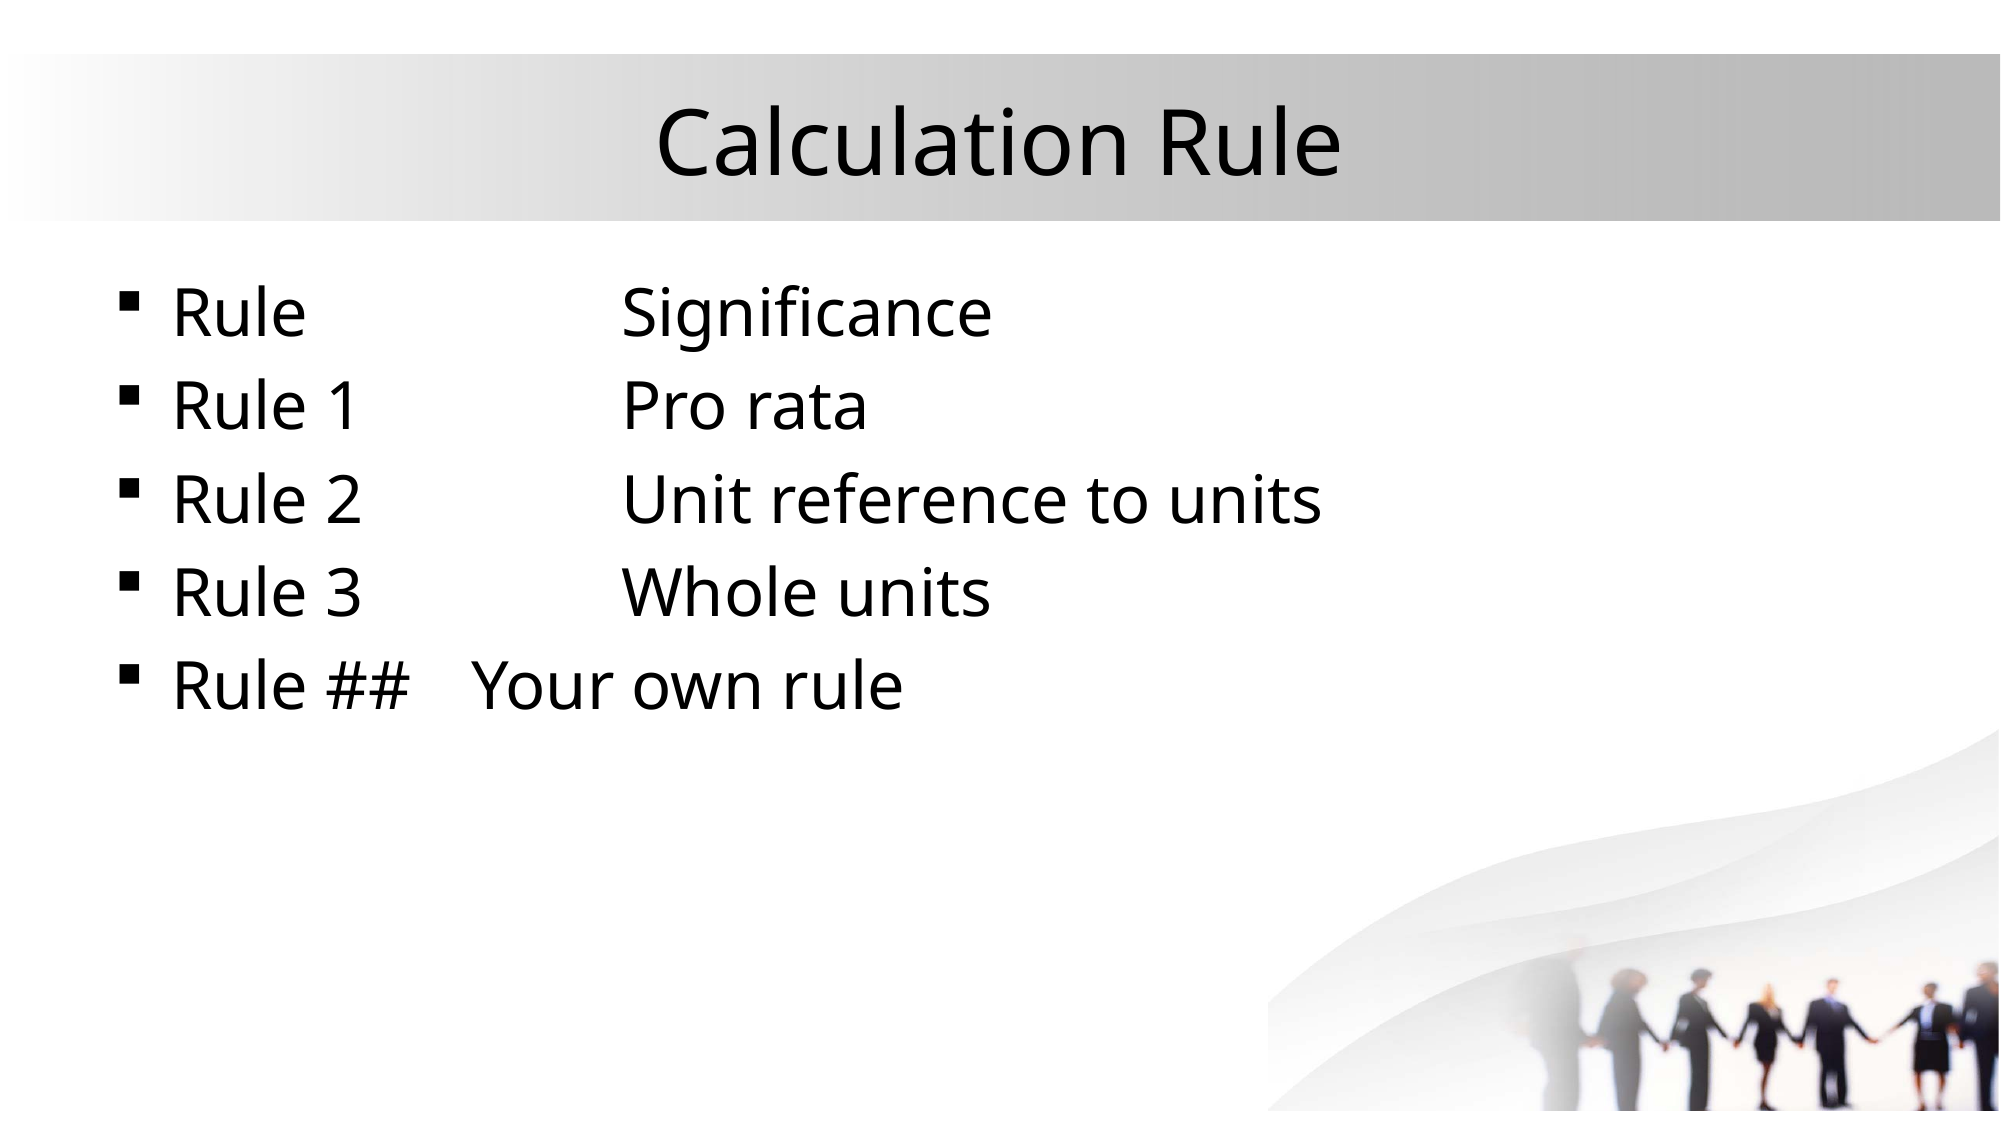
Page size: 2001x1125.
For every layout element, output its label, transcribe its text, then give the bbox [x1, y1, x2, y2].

picture [1268, 728, 1999, 1111]
list Rule Significance Rule 1 Pro rata Rule 2 Unit reference to units Rule 3 Whole units Rule ## Your own rule [99, 262, 1901, 1006]
title Calculation Rule [99, 44, 1901, 233]
